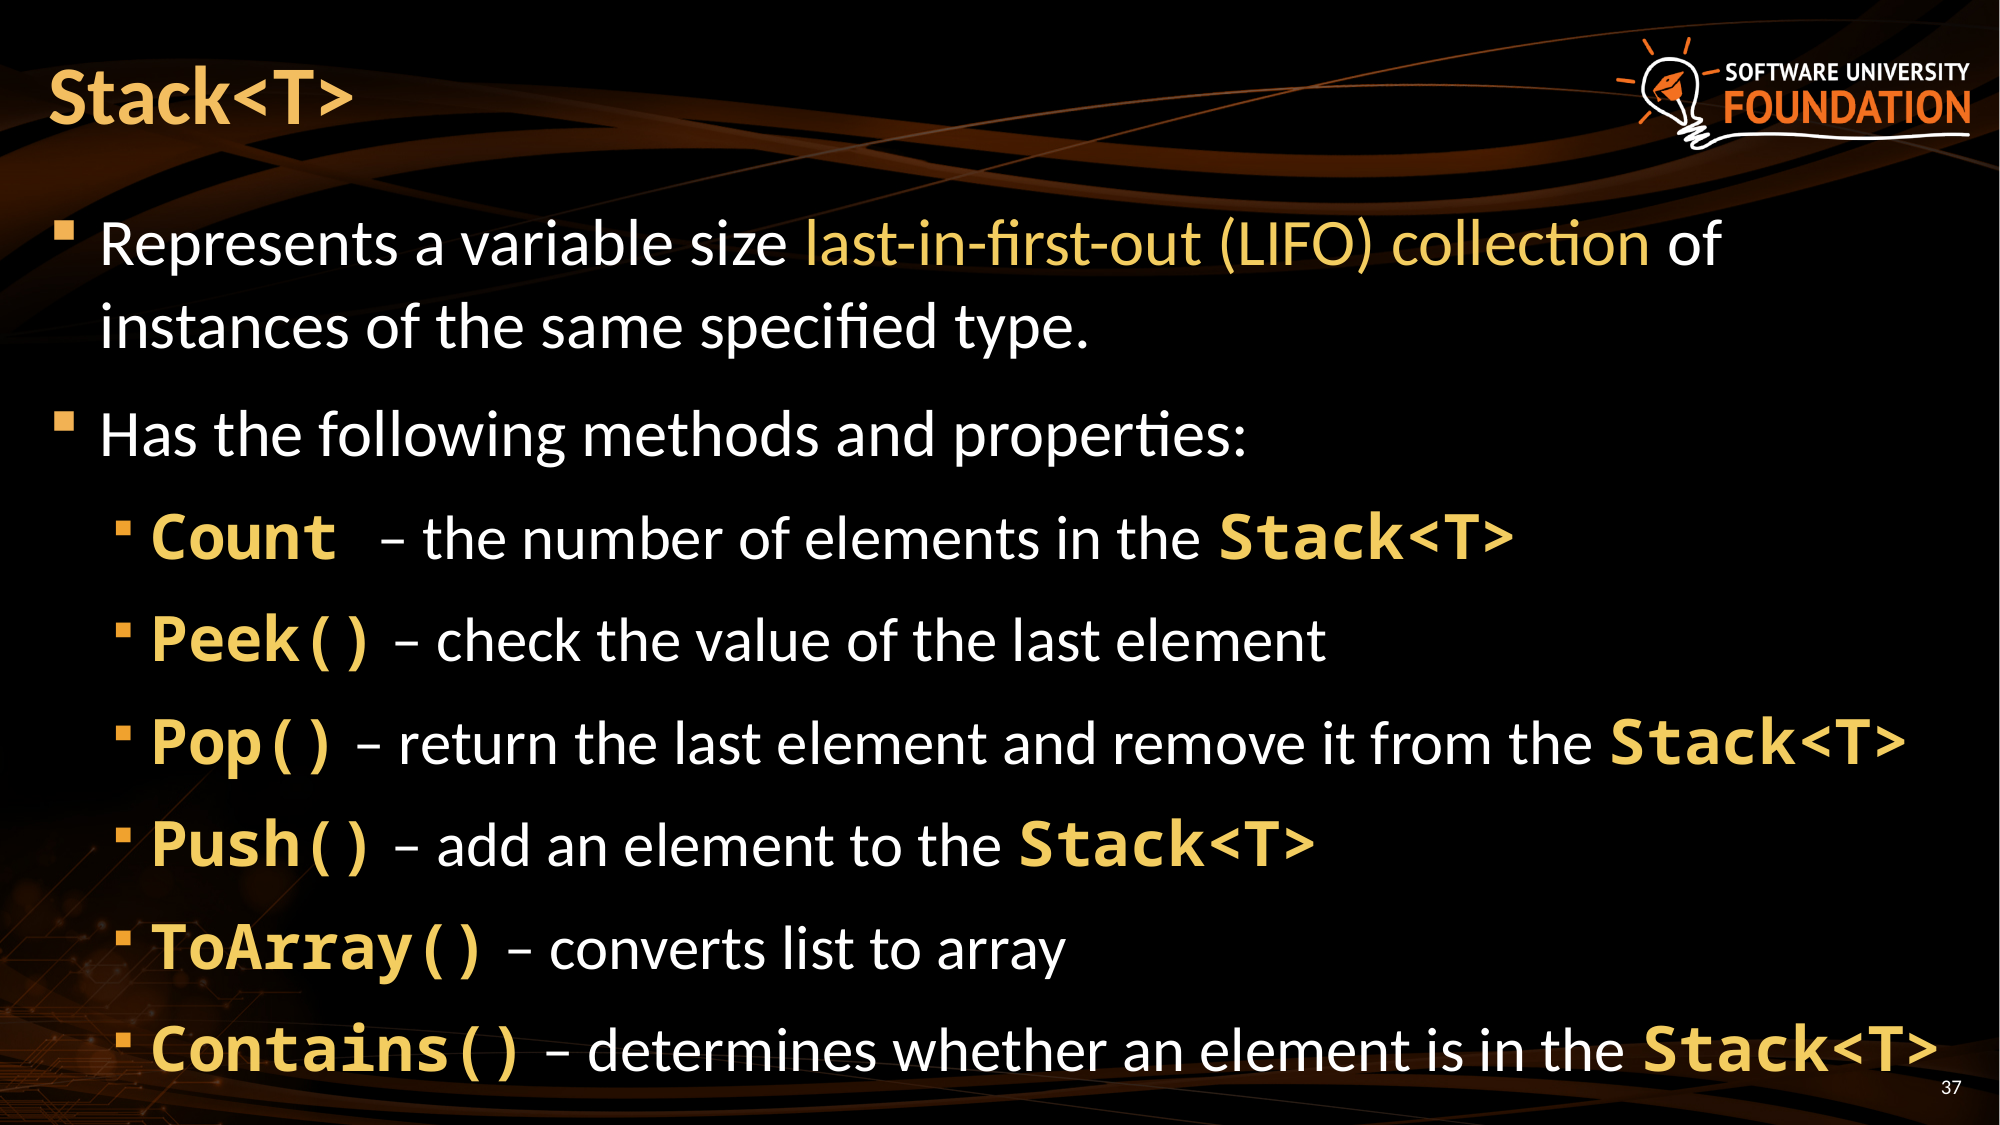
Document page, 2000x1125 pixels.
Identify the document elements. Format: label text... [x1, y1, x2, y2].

list Represents a variable size last-in-first-out (LIFO) collection of instances of the same specified type. Has the following methods and properties: Count – the number of elements in the Stack<T> Peek() – check the value of the last element Pop() – return the last element and remove it from the Stack<T> Push() – add an element to the Stack<T> ToArray() – converts list to array Contains() – determines whether an element is in the Stack<T> [31, 188, 1968, 1103]
title Stack<T> [30, 6, 1602, 189]
picture [0, 0, 2000, 1125]
